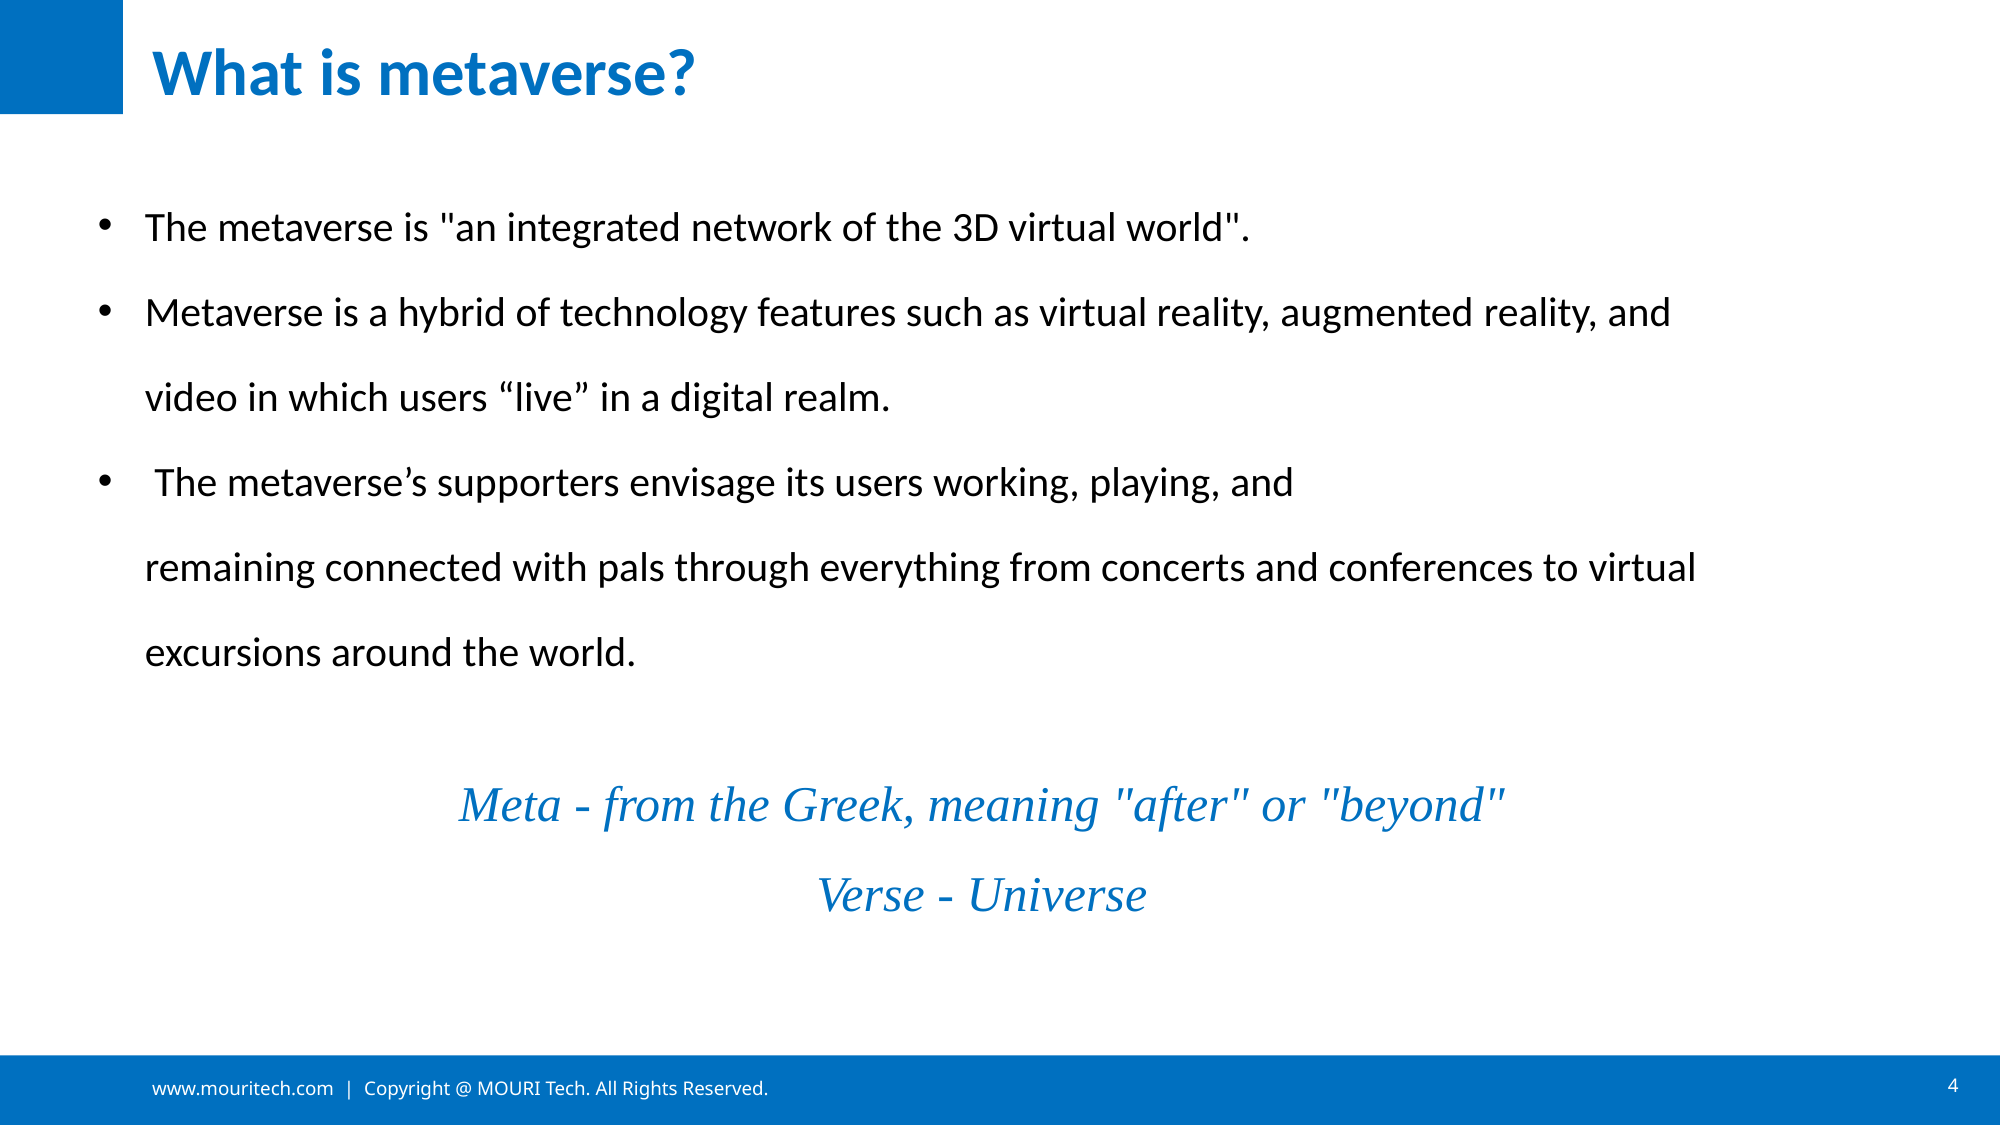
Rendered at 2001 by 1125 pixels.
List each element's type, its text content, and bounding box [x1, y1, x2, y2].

text_box Meta - from the Greek, meaning "after" or "beyond" Verse - Universe [135, 733, 1829, 929]
title What is metaverse? [137, 7, 1921, 141]
text_box The metaverse is "an integrated network of the 3D virtual world". Metaverse is a hybrid of technology features such as virtual reality, augmented reality, and video in which users “live” in a digital realm. The metaverse’s supporters envisage its users working, playing, and remaining connected with pals through everything from concerts and conferences to virtual excursions around the world. [82, 157, 1880, 992]
